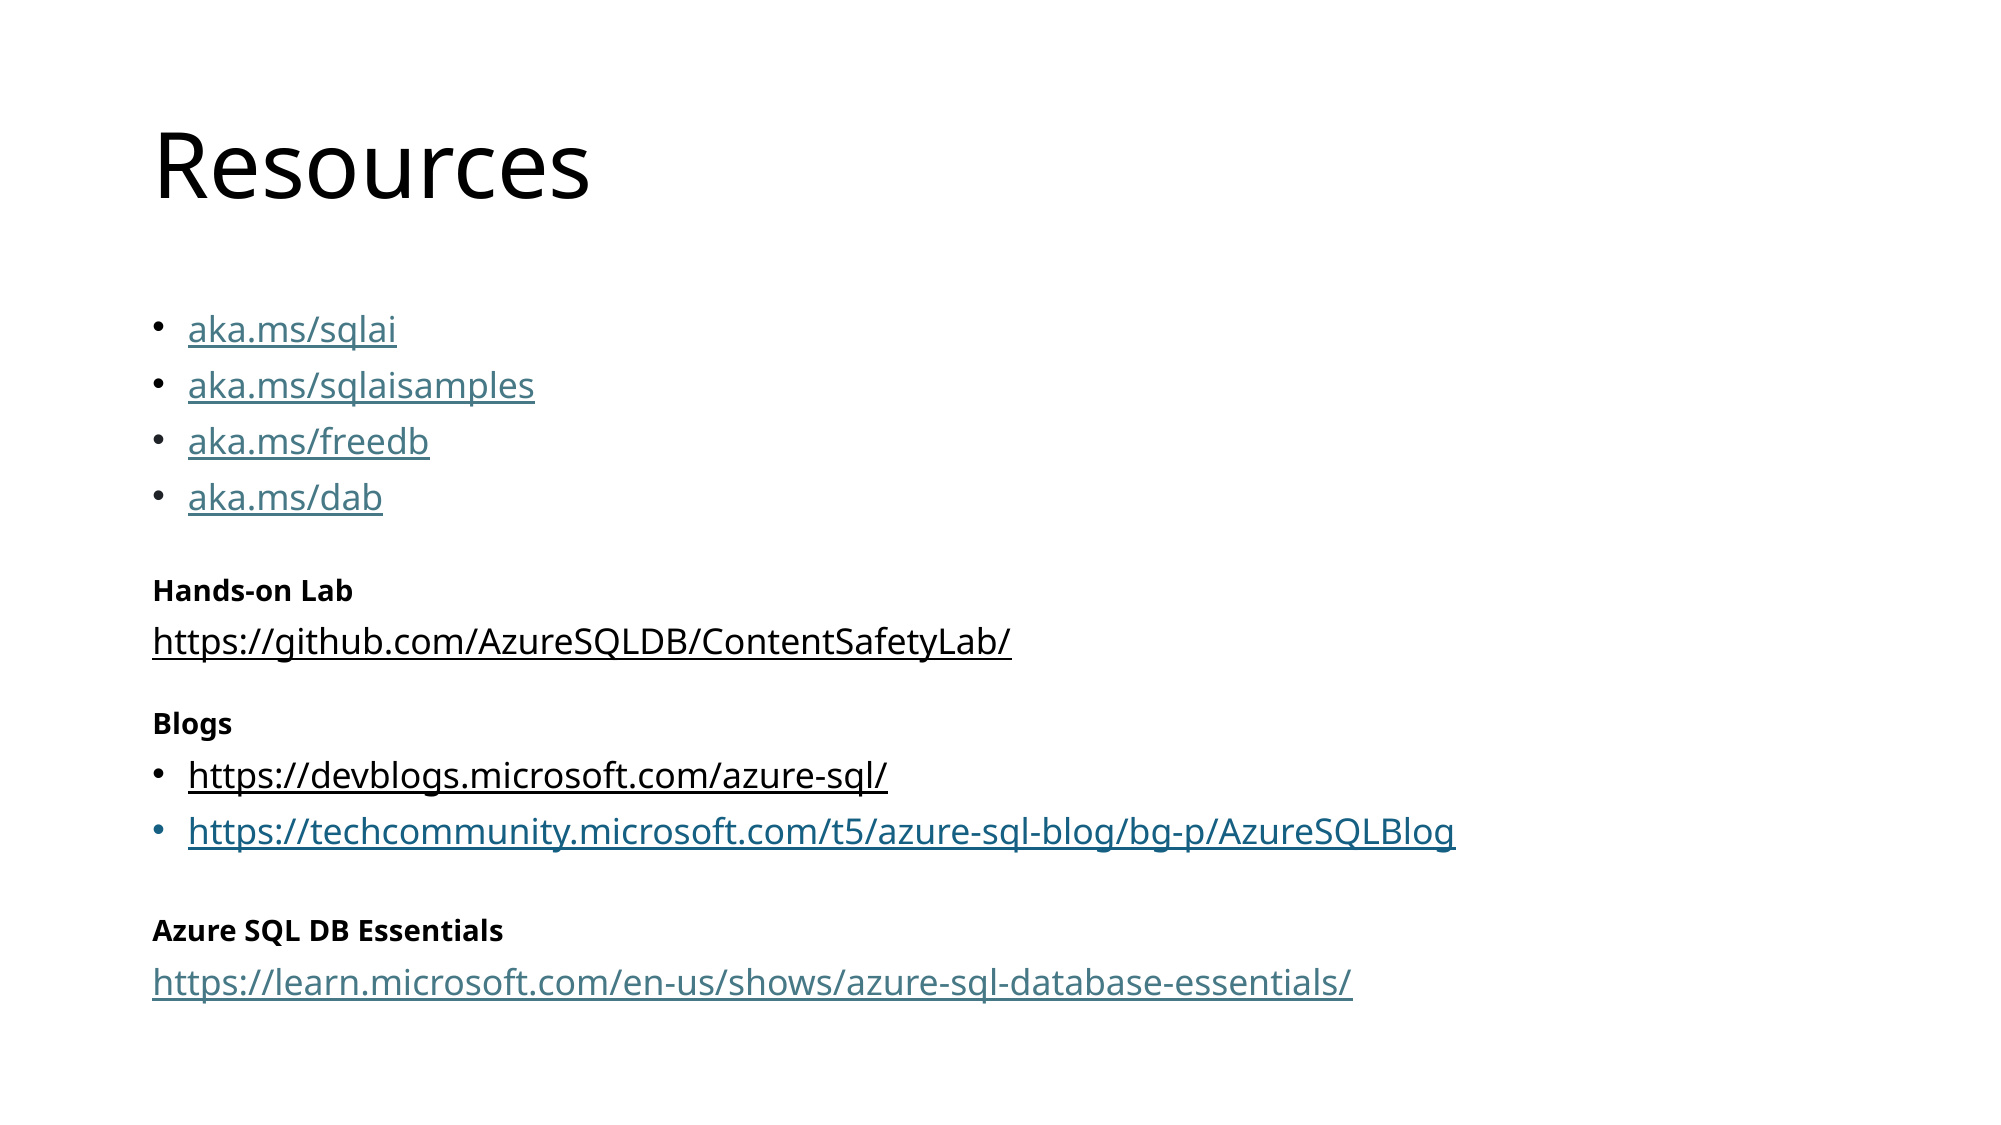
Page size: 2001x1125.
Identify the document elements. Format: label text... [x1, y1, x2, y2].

list aka.ms/sqlai aka.ms/sqlaisamples aka.ms/freedb aka.ms/dab Hands-on Lab https://github.com/AzureSQLDB/ContentSafetyLab/ Blogs https://devblogs.microsoft.com/azure-sql/ https://techcommunity.microsoft.com/t5/azure-sql-blog/bg-p/AzureSQLBlog Azure SQL DB Essentials https://learn.microsoft.com/en-us/shows/azure-sql-database-essentials/ [137, 299, 1863, 1014]
title Resources [137, 59, 1863, 278]
